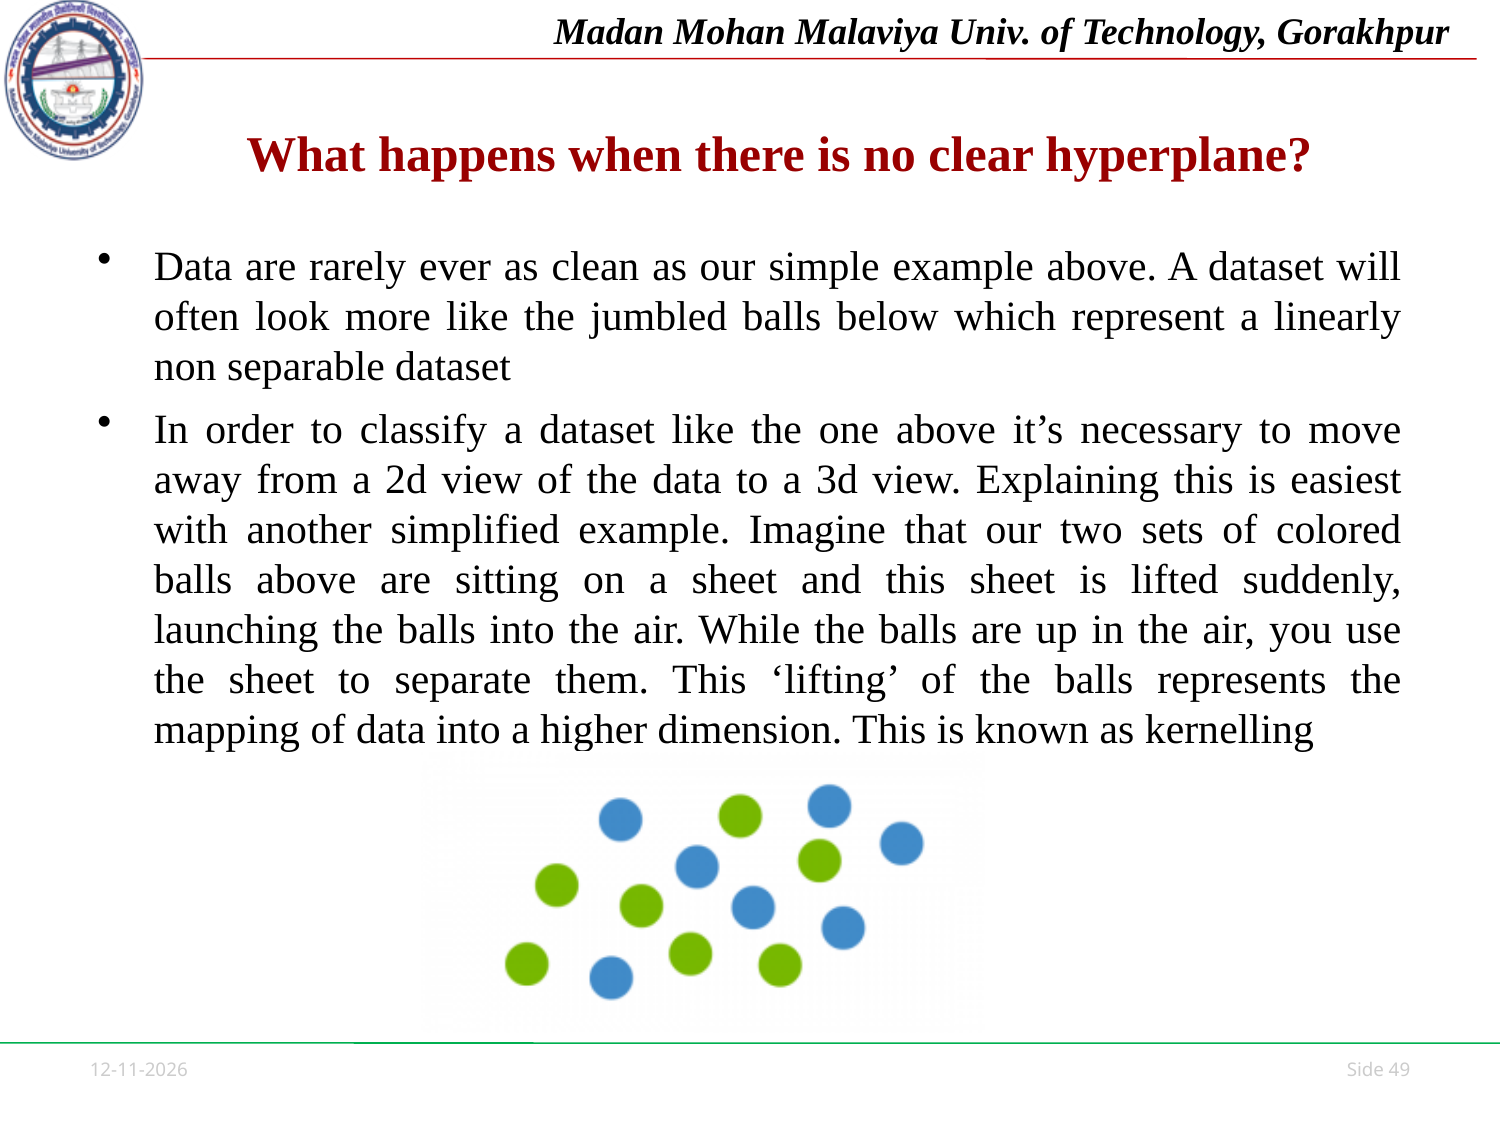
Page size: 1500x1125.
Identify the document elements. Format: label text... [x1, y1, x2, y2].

list Data are rarely ever as clean as our simple example above. A dataset will often look more like the jumbled balls below which represent a linearly non separable dataset In order to classify a dataset like the one above it’s necessary to move away from a 2d view of the data to a 3d view. Explaining this is easiest with another simplified example. Imagine that our two sets of colored balls above are sitting on a sheet and this sheet is lifted suddenly, launching the balls into the air. While the balls are up in the air, you use the sheet to separate them. This ‘lifting’ of the balls represents the mapping of data into a higher dimension. This is known as kernelling [82, 231, 1418, 1047]
title What happens when there is no clear hyperplane? [135, 113, 1424, 227]
picture [420, 751, 985, 1034]
picture [0, 0, 148, 166]
